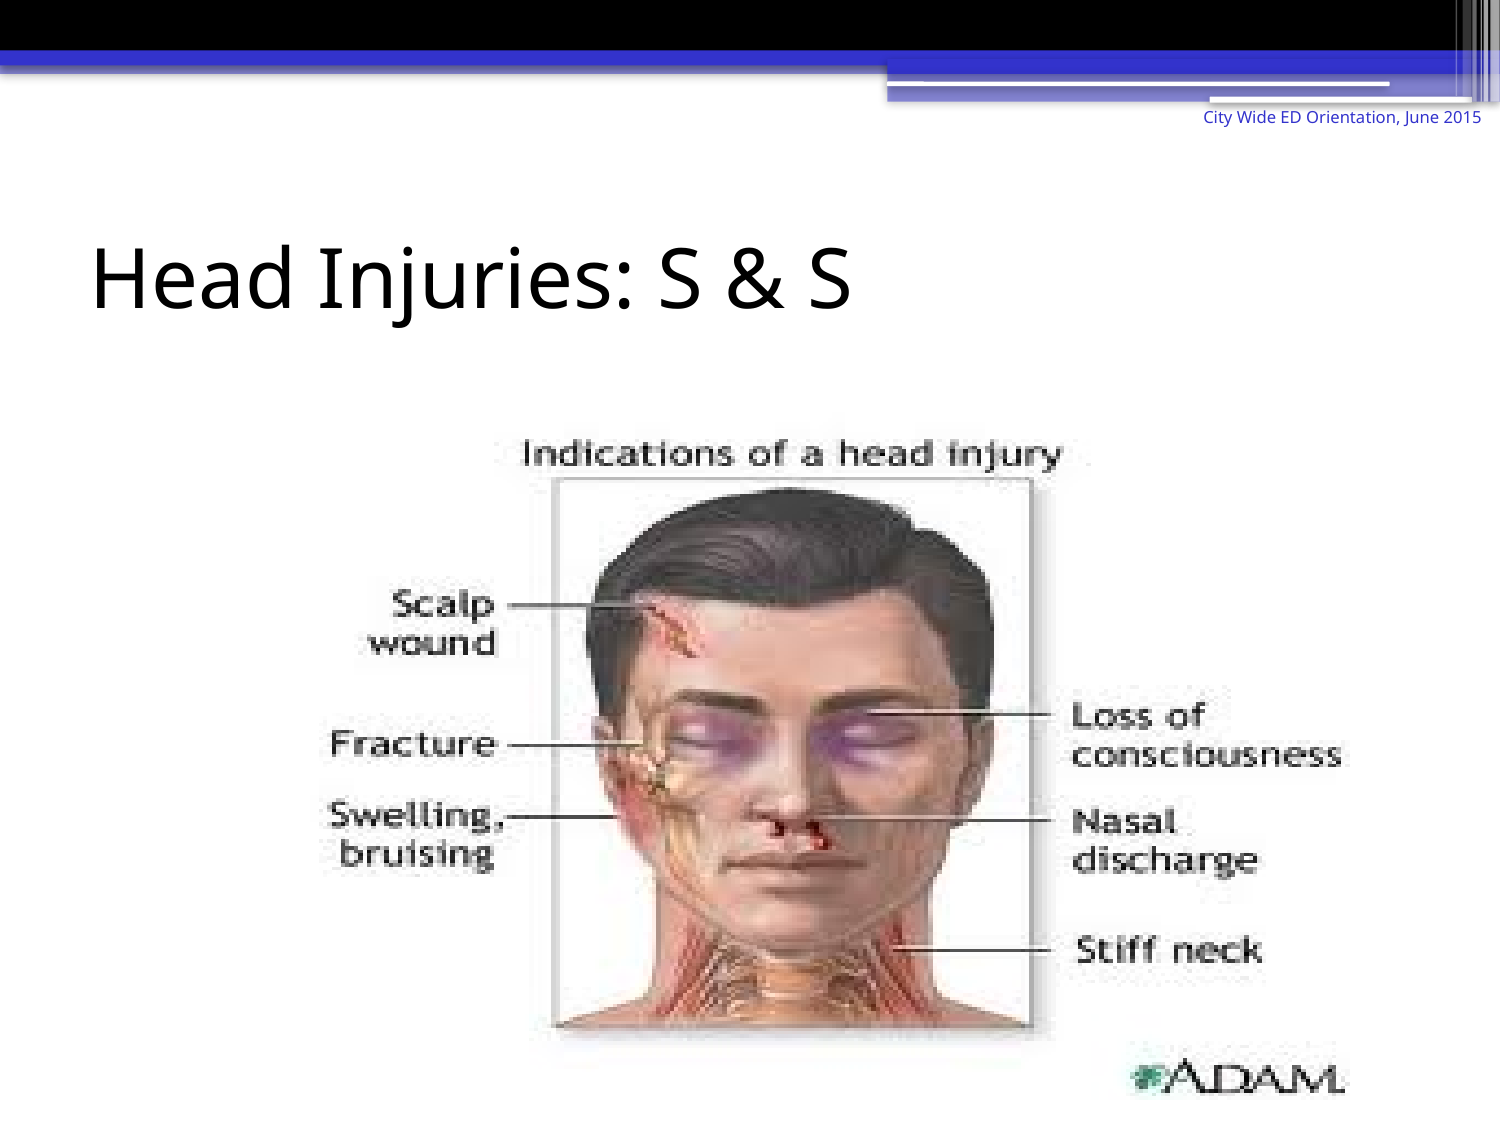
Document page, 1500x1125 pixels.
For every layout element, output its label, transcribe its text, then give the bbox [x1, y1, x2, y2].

title Head Injuries: S & S [75, 187, 1425, 363]
picture [249, 412, 1351, 1101]
footer City Wide ED Orientation, June 2015 [1071, 99, 1497, 175]
